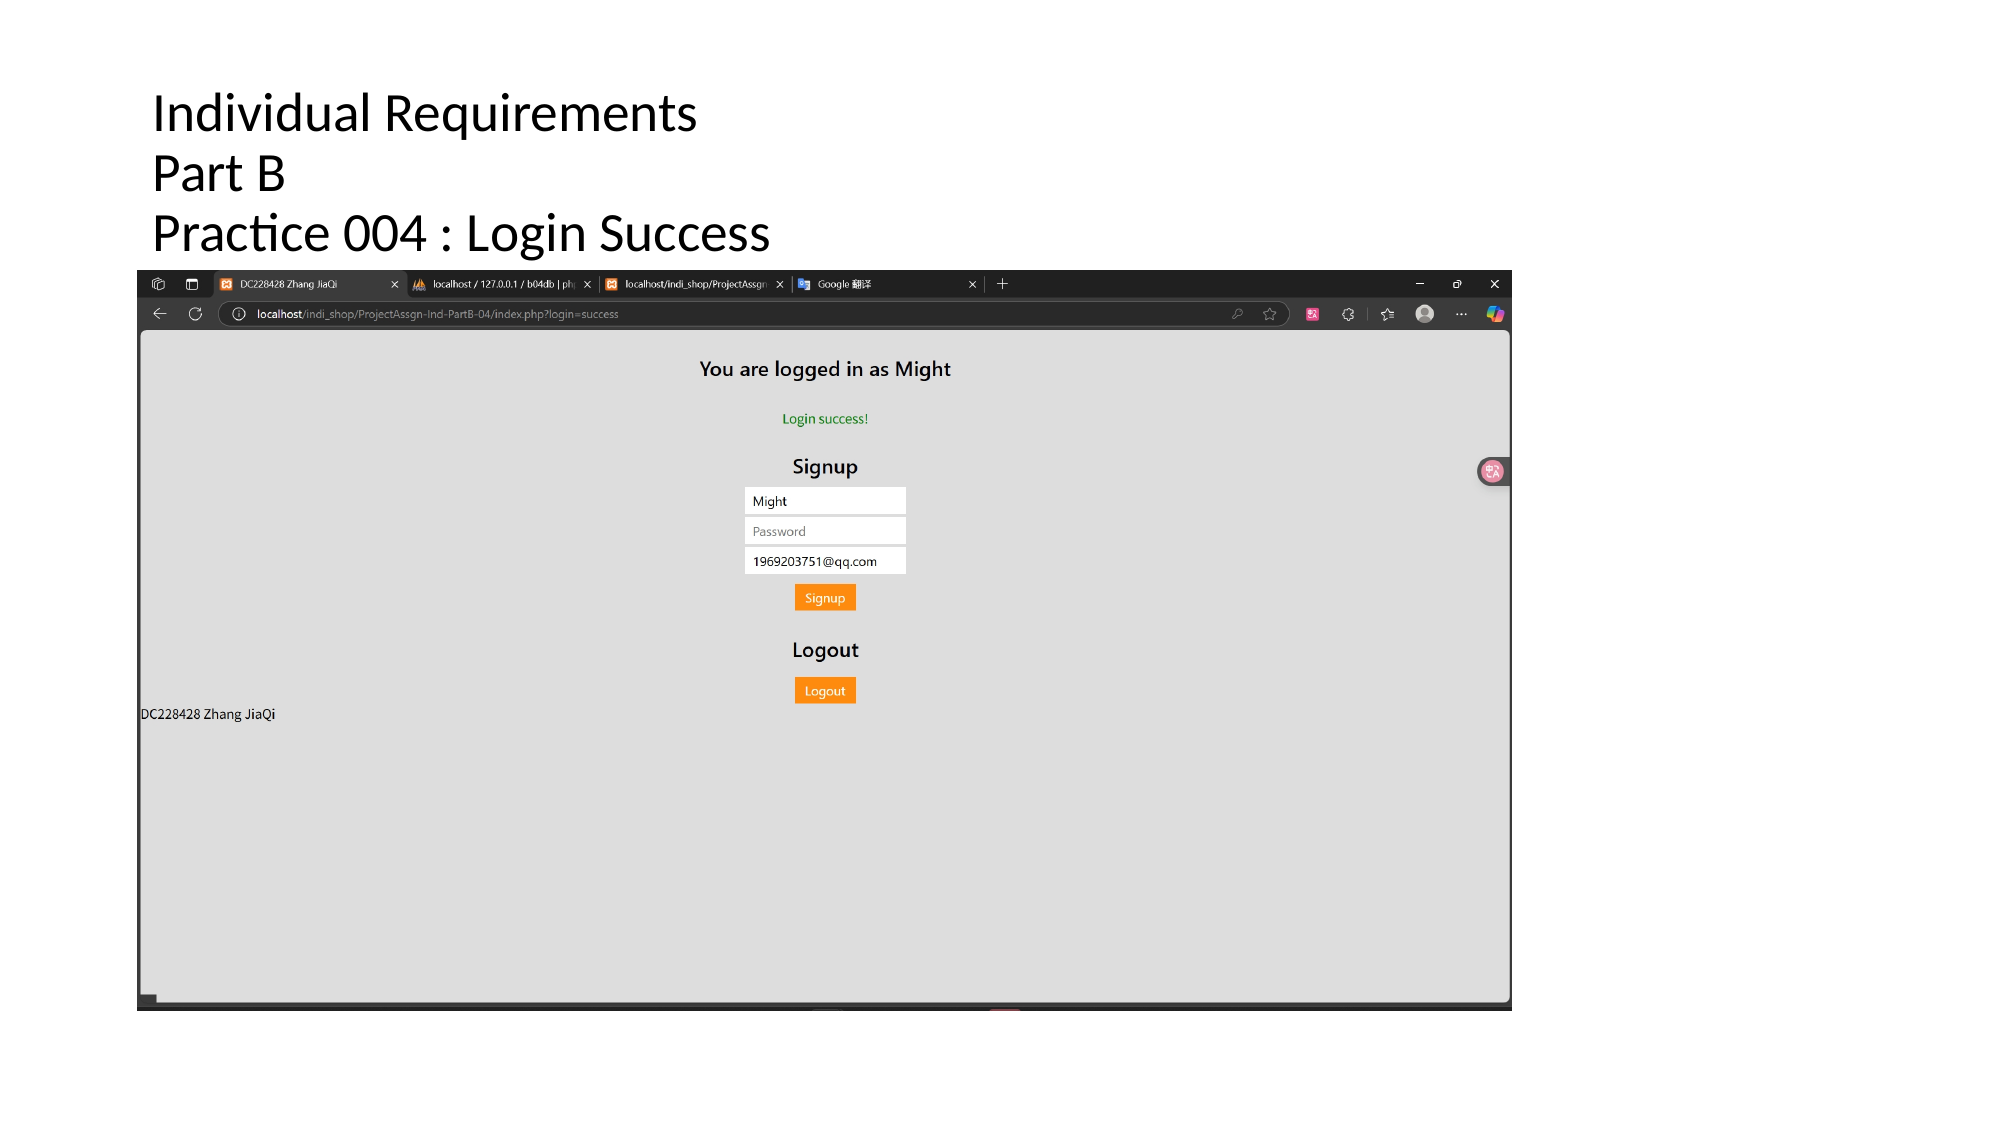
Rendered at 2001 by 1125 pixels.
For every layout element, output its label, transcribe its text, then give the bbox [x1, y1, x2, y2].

picture [137, 270, 1512, 1011]
title Individual Requirements Part B Practice 004 : Login Success [137, 75, 1833, 271]
